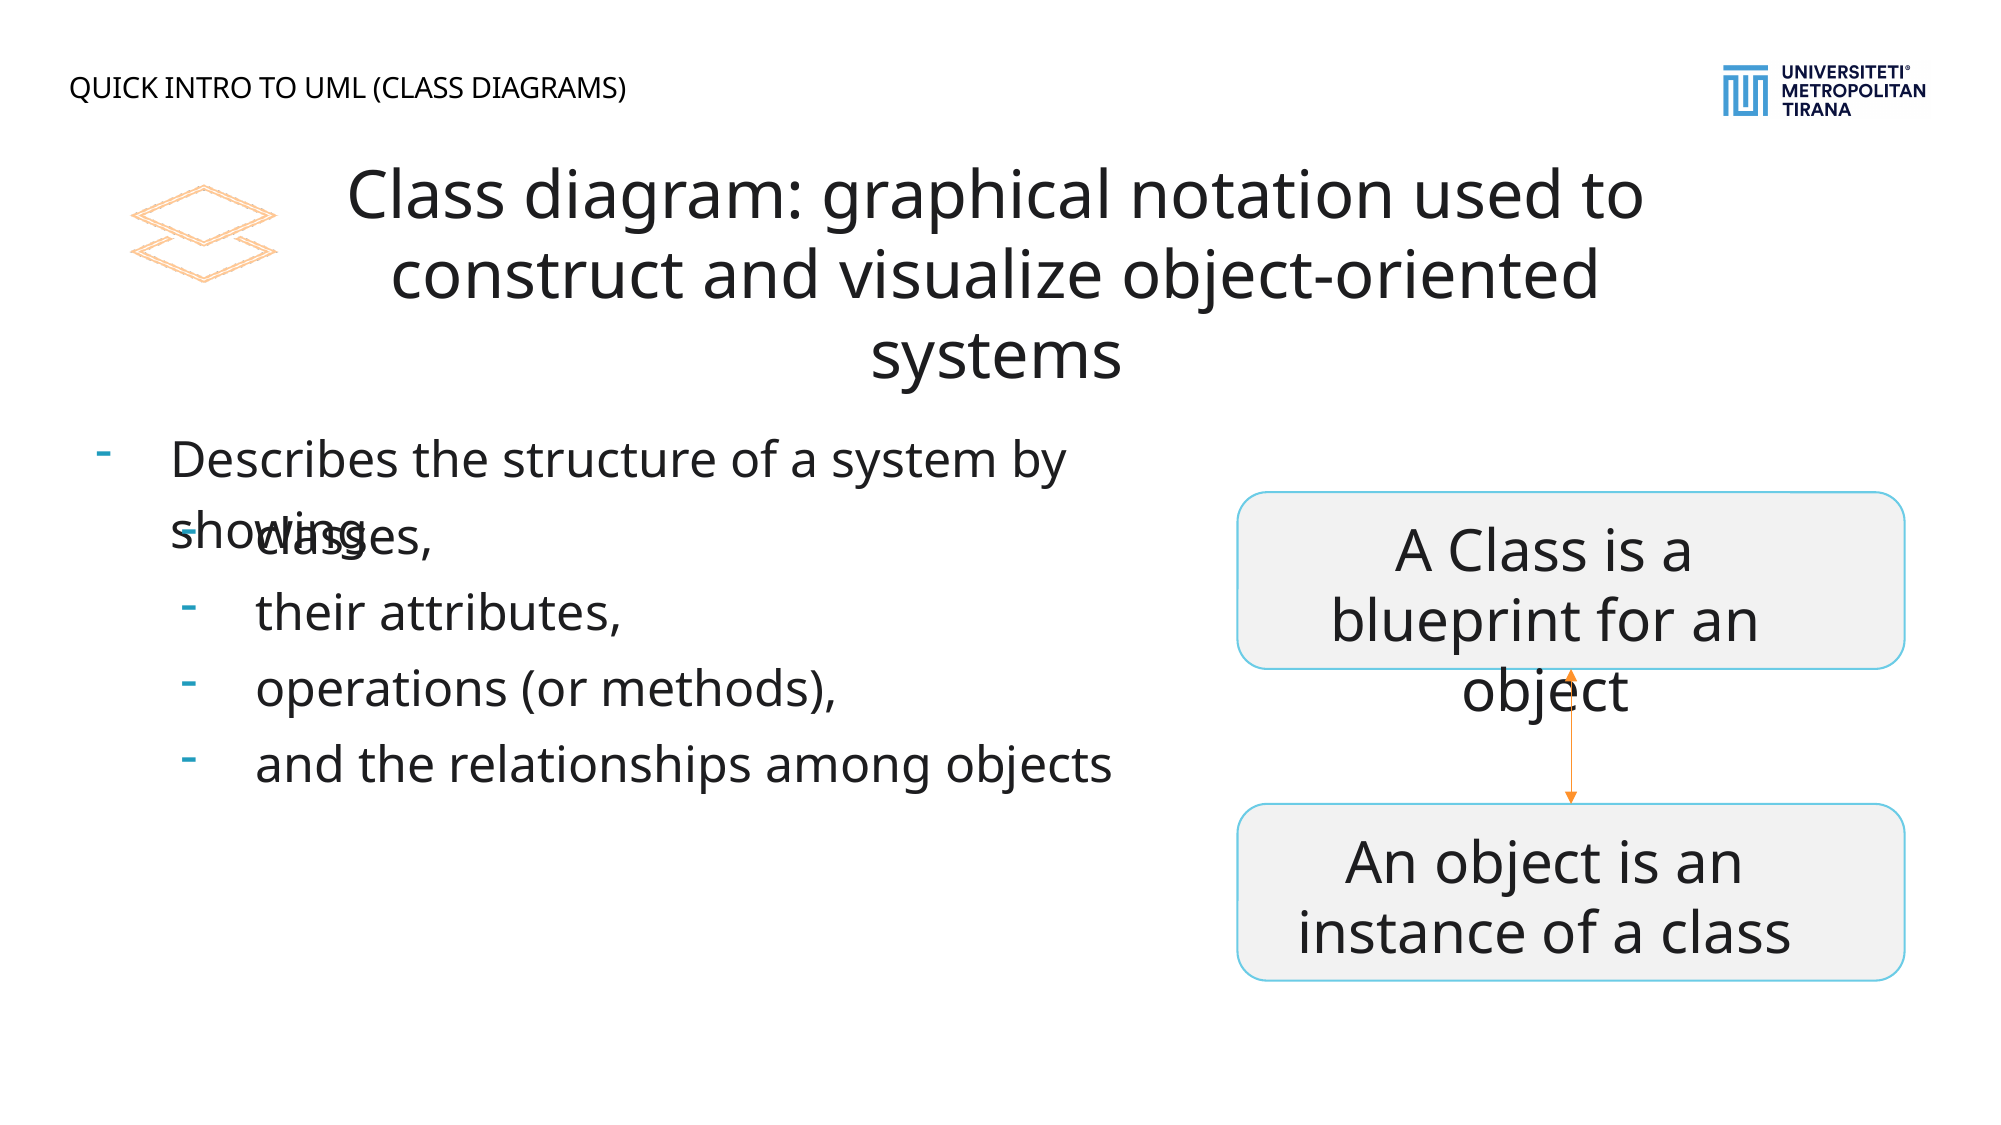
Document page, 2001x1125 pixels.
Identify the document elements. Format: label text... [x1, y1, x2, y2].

text_box [1236, 802, 1906, 982]
text_box [1236, 491, 1906, 670]
text_box classes, their attributes, operations (or methods), and the relationships among objects [180, 492, 1309, 751]
text_box A Class is a blueprint for an object [1257, 505, 1833, 731]
text_box Class diagram: graphical notation used to construct and visualize object-oriented systems [272, 144, 1722, 399]
text_box An object is an instance of a class [1257, 817, 1833, 973]
list Describes the structure of a system by showing [95, 414, 1223, 673]
picture [128, 157, 279, 308]
picture [1721, 60, 1931, 120]
list Quick intro to uml (class diagrams) [69, 55, 1931, 120]
